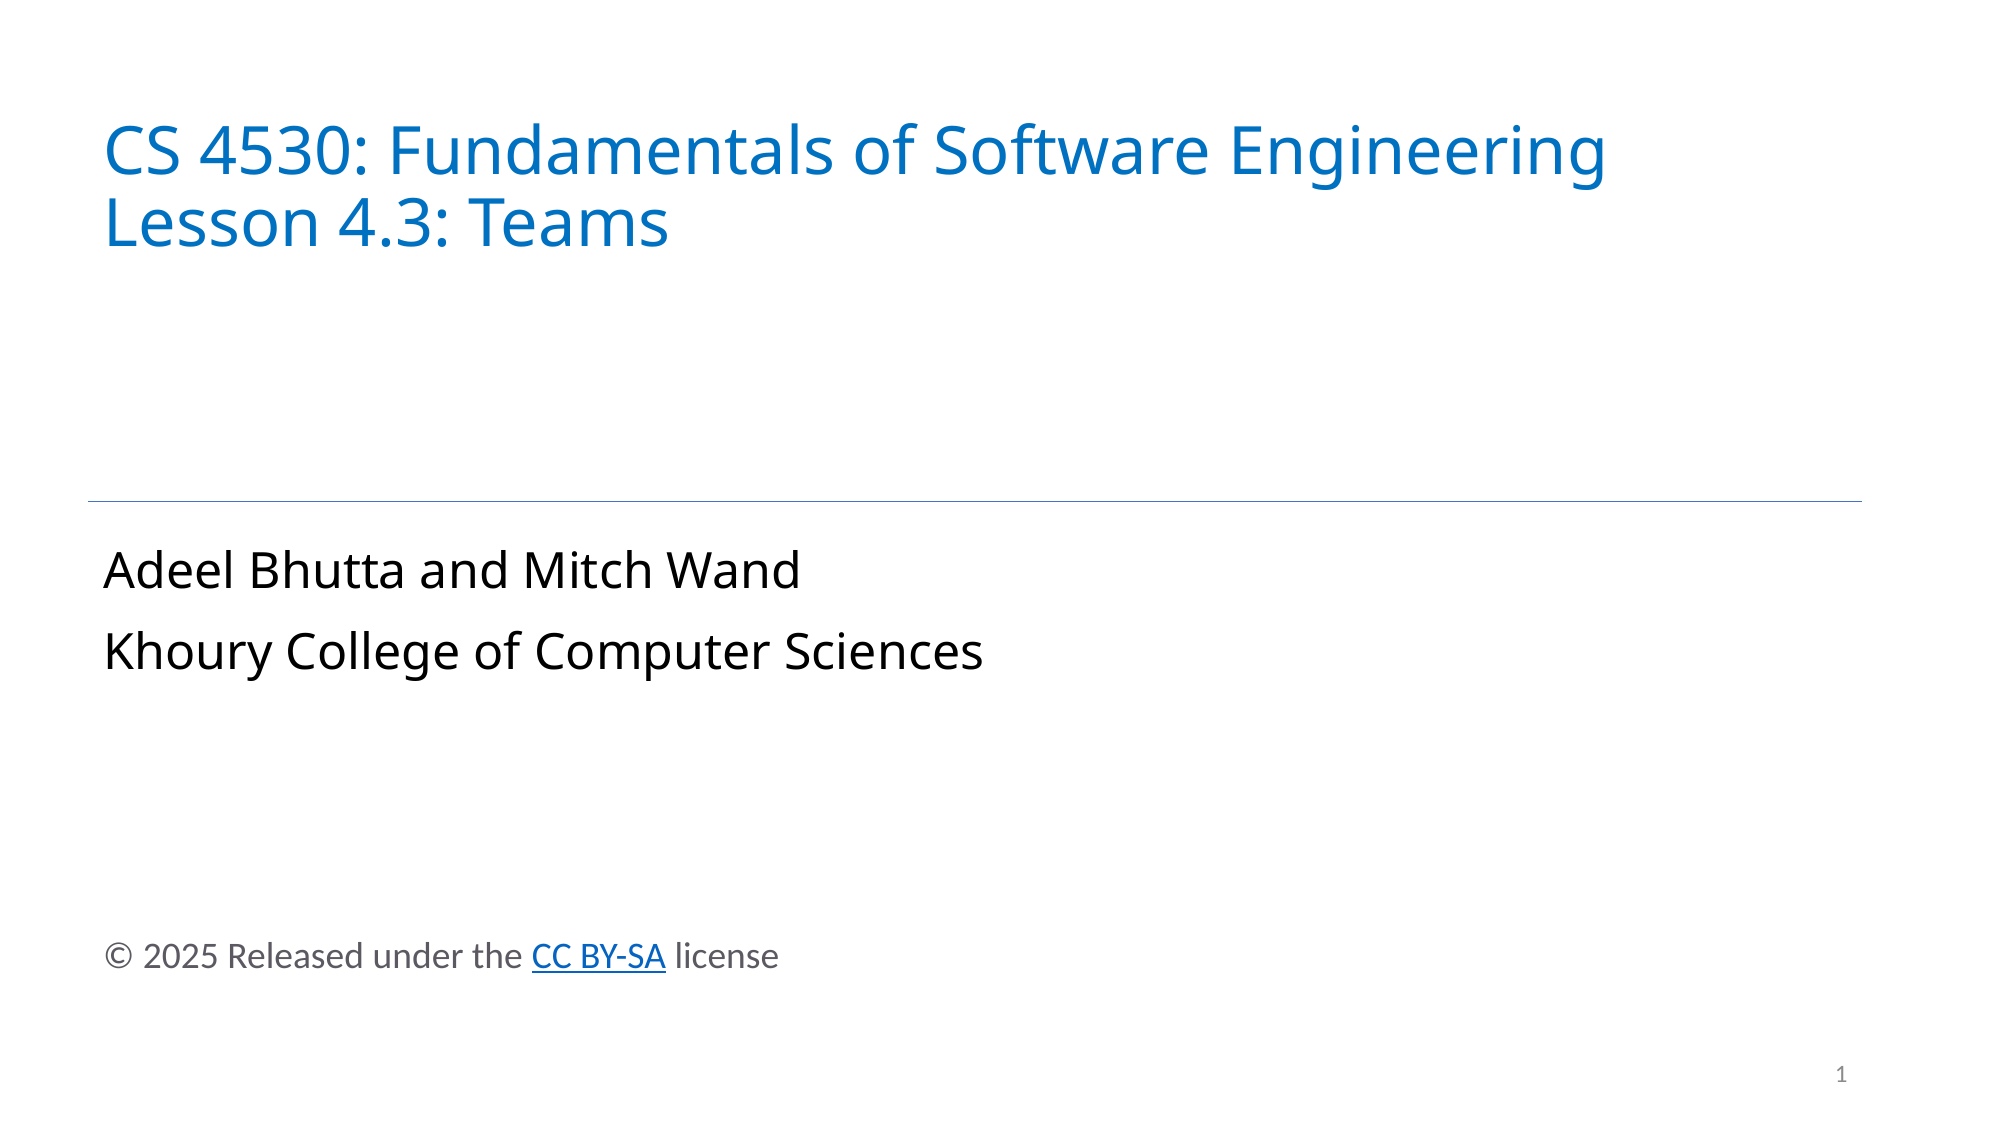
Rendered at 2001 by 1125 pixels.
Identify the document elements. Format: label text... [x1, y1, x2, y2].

title CS 4530: Fundamentals of Software Engineering Lesson 4.3: Teams [88, 109, 1863, 483]
subtitle Adeel Bhutta and Mitch Wand Khoury College of Computer Sciences [88, 531, 1750, 894]
slide_number 1 [1412, 1042, 1863, 1103]
